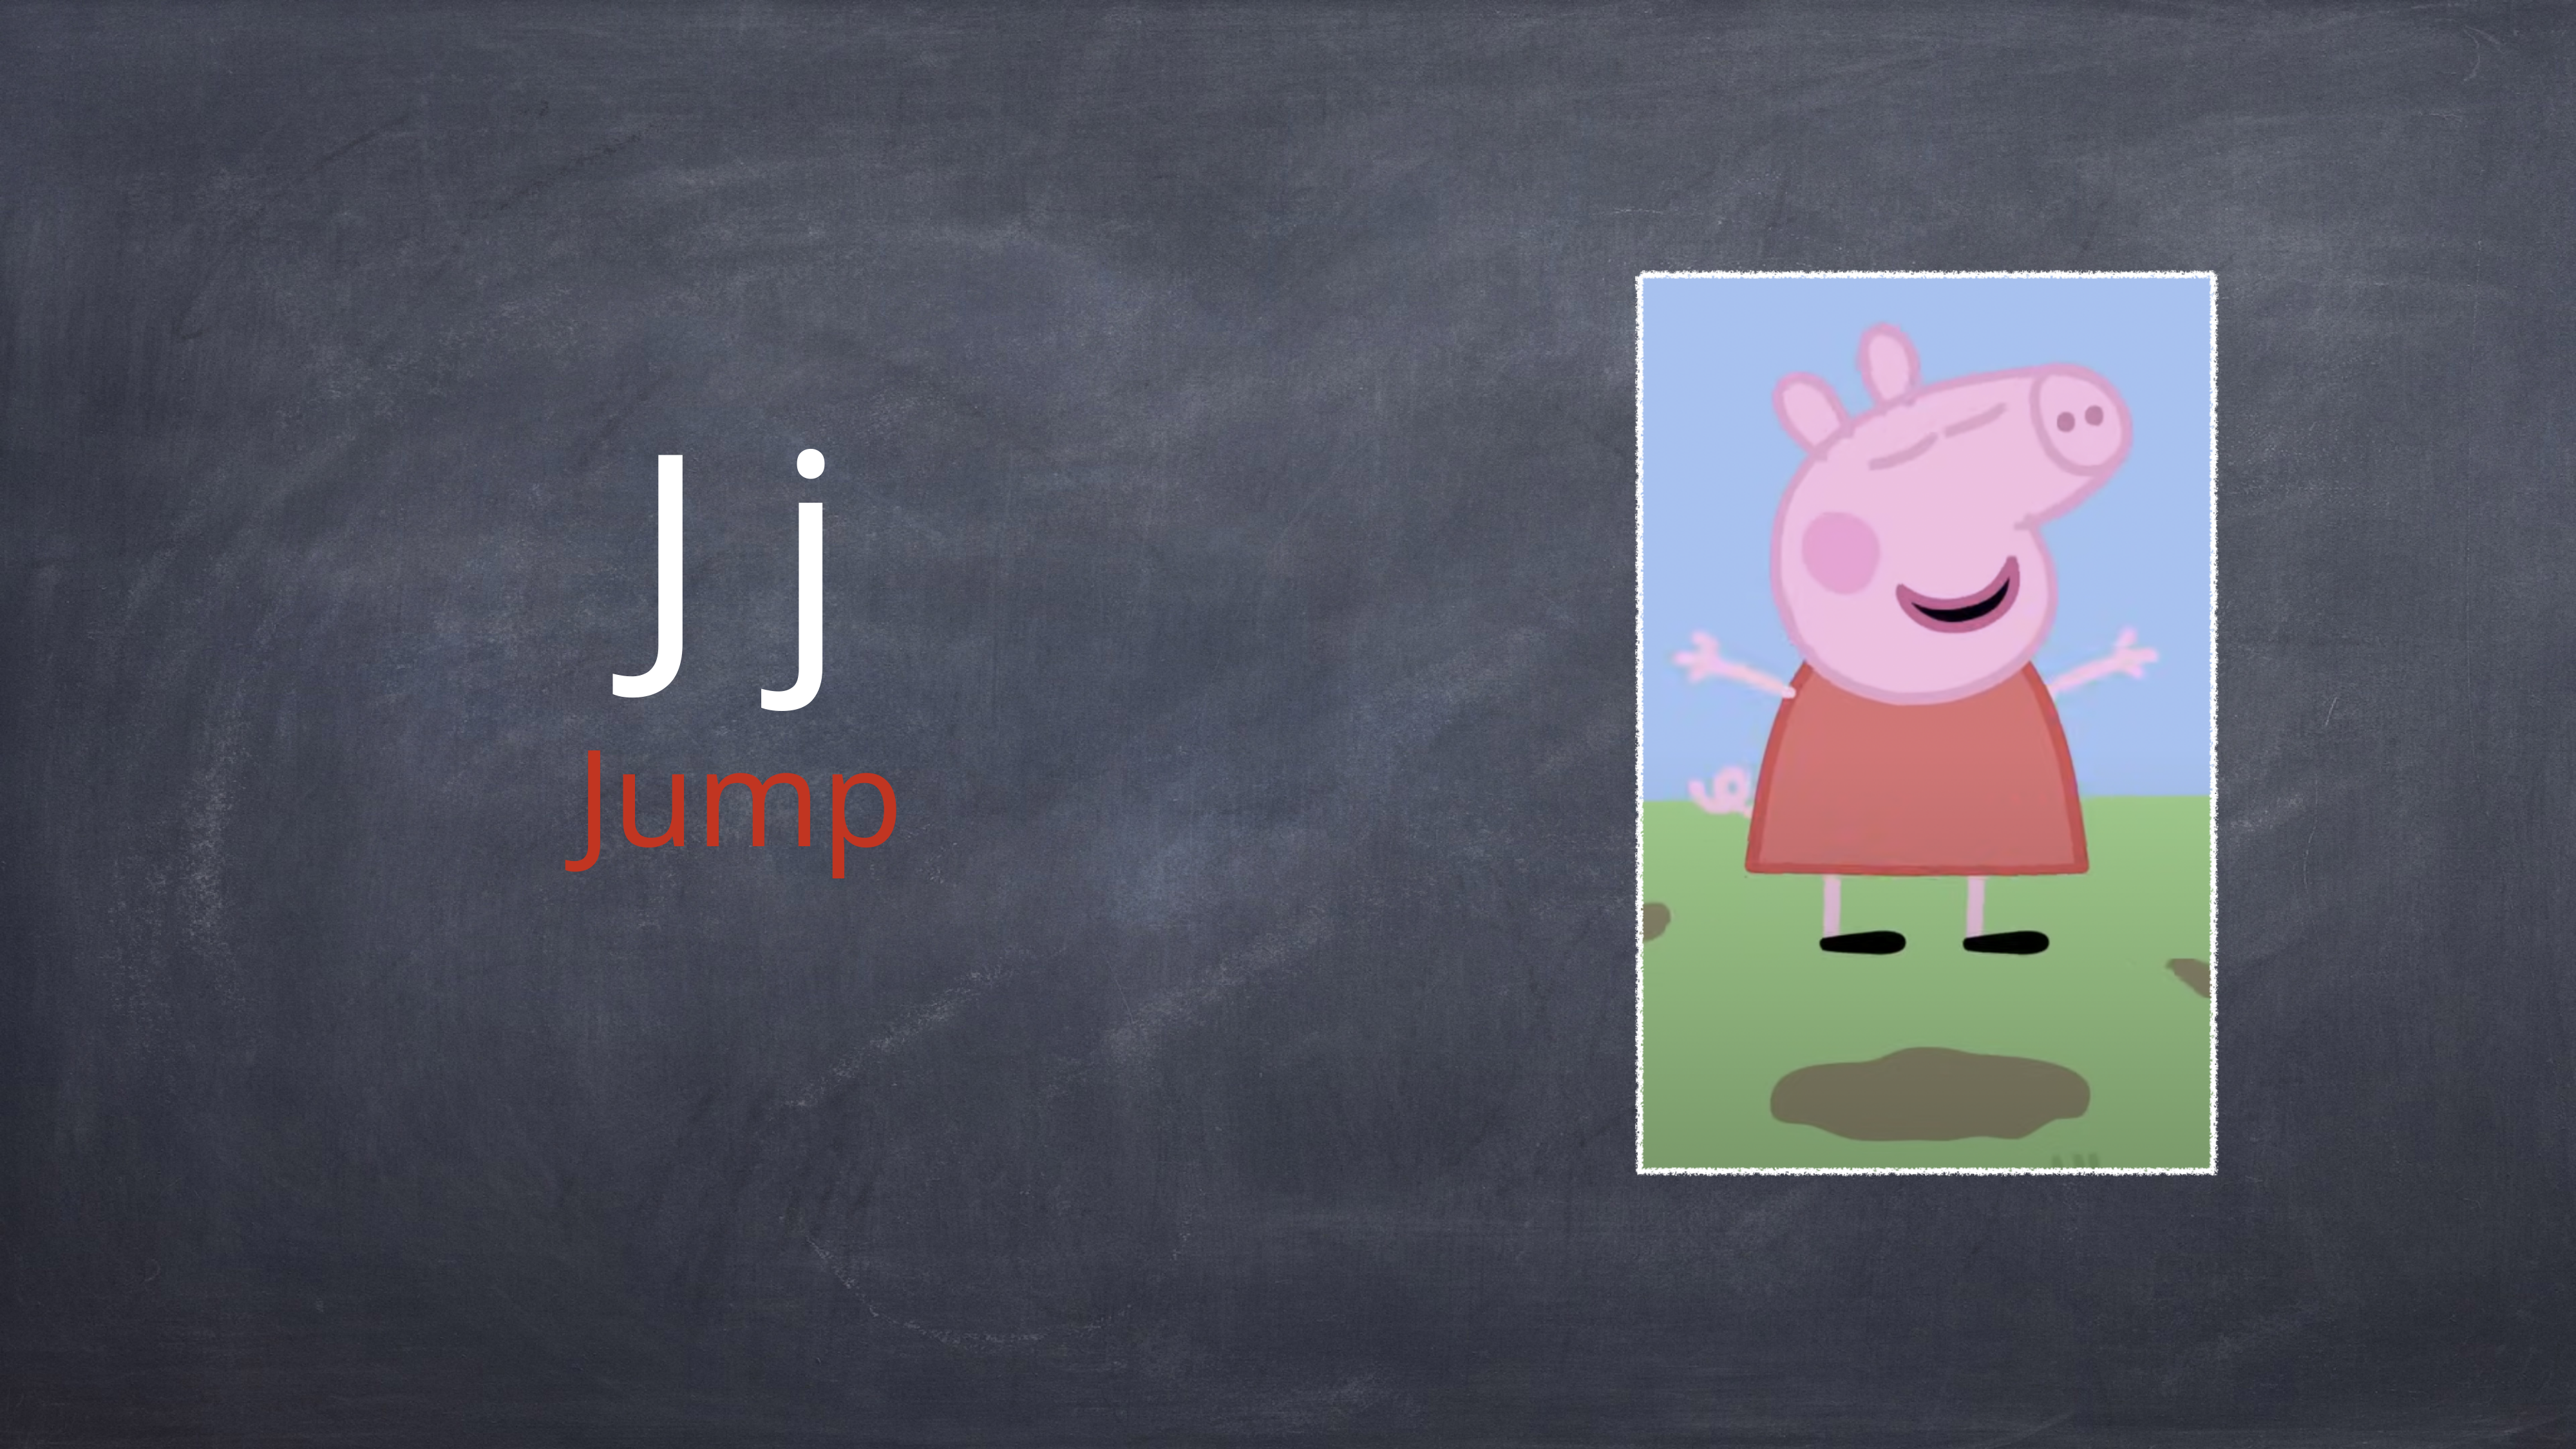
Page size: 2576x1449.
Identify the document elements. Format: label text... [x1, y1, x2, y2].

picture [0, 0, 2576, 1449]
list Jump [166, 706, 1314, 1243]
title J j [166, 195, 1314, 706]
